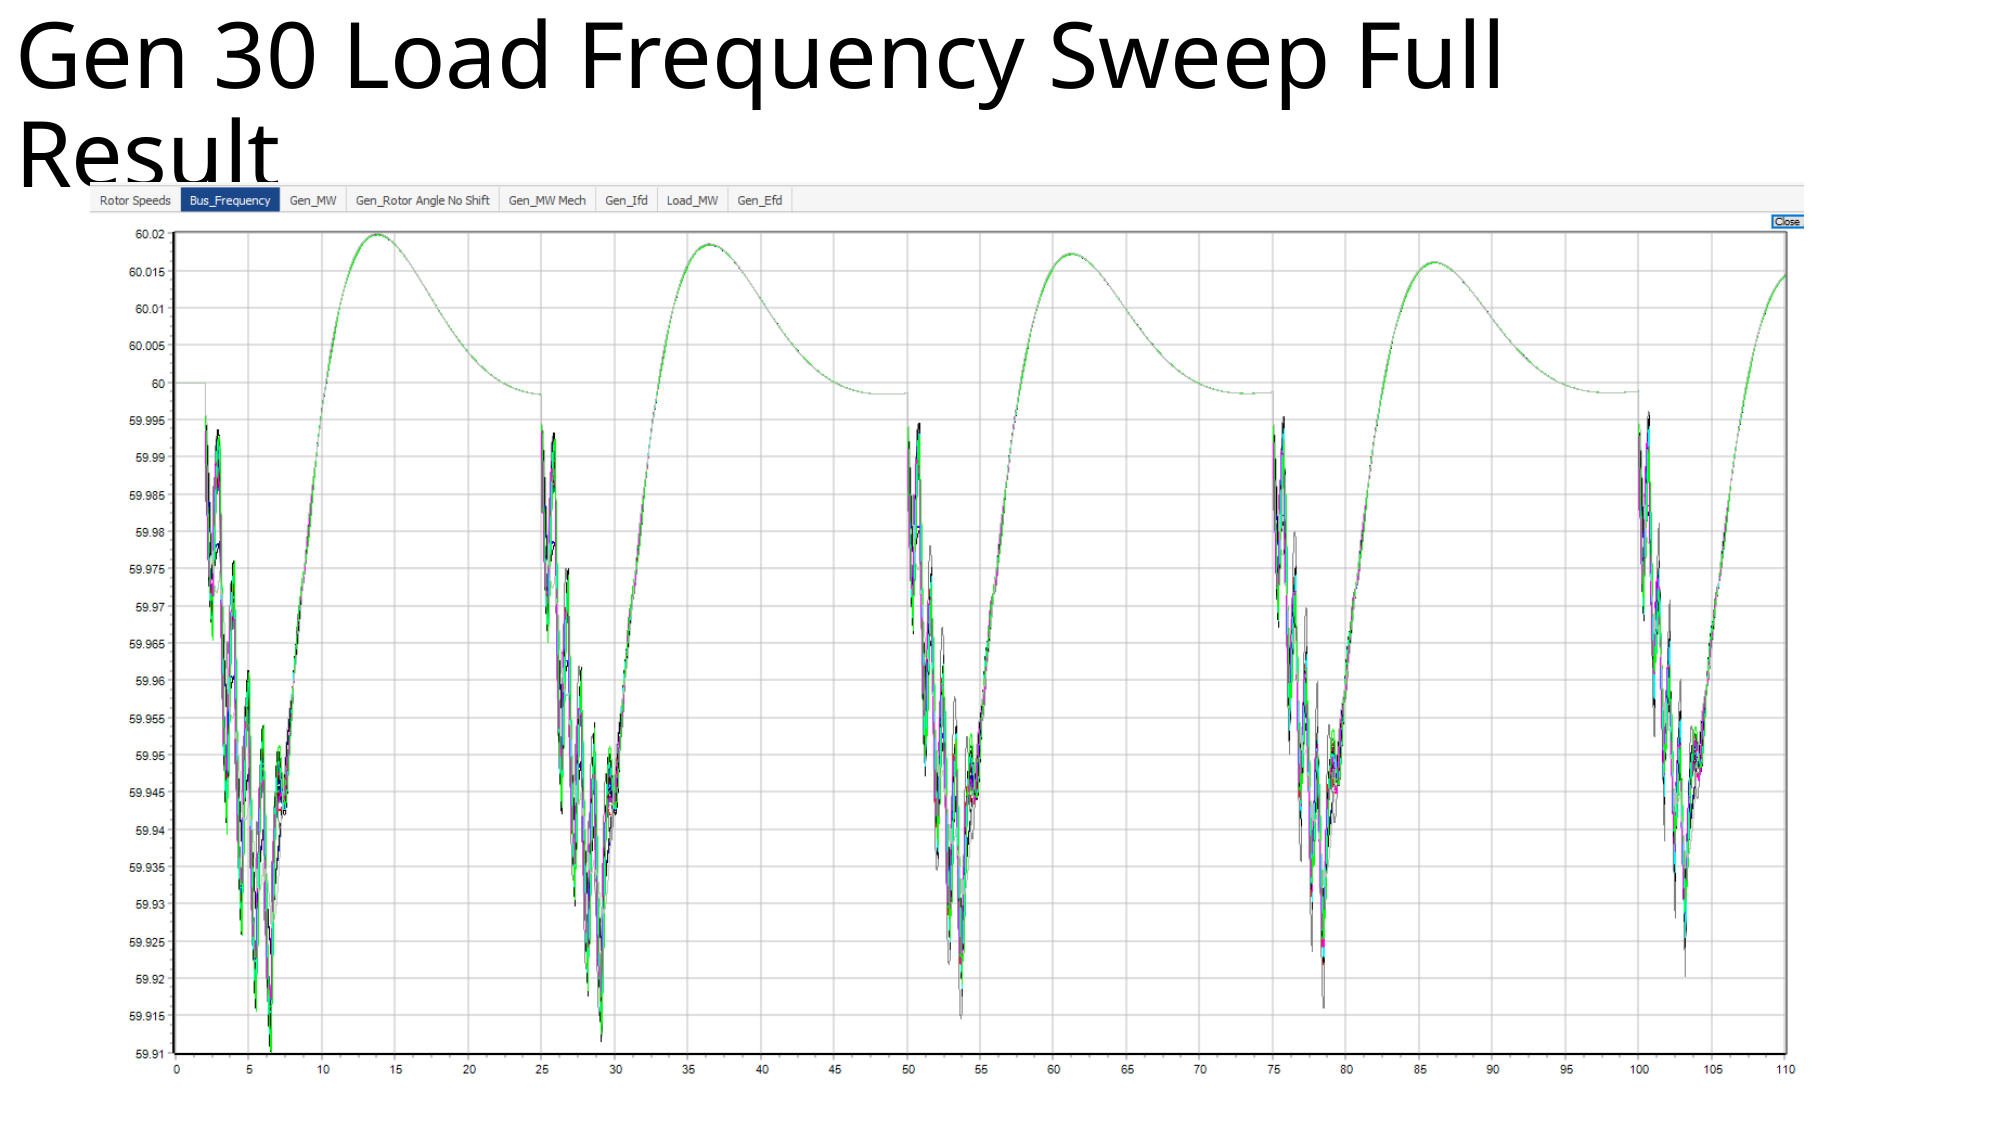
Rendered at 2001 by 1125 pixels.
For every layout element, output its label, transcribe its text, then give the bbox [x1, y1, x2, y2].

title Gen 30 Load Frequency Sweep Full Result [0, 0, 1725, 218]
picture [89, 182, 1804, 1093]
